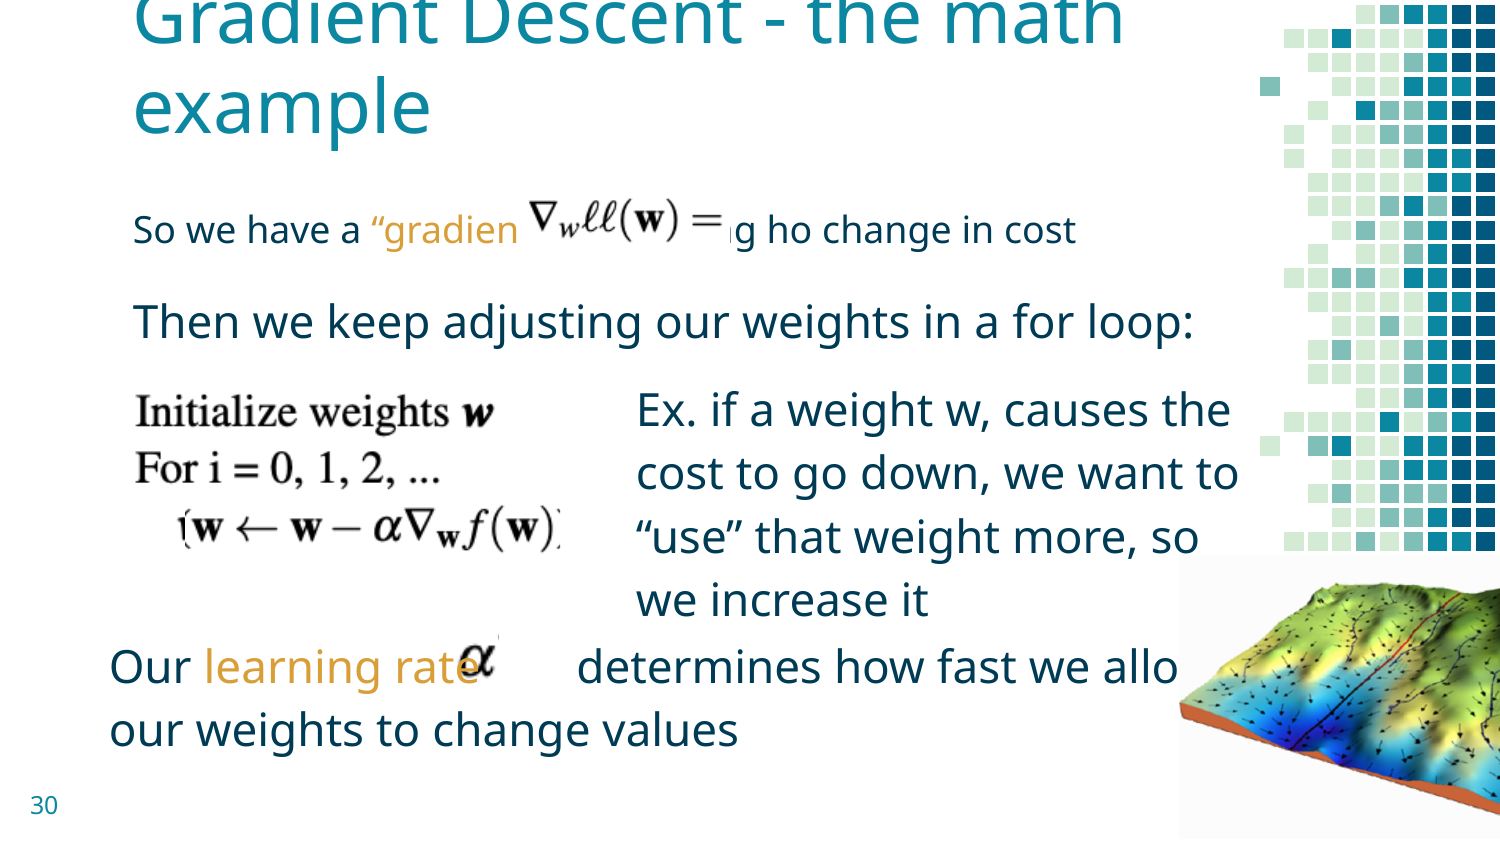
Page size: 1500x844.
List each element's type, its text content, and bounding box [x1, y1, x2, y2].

title Gradient Descent - the math example [117, 22, 1227, 164]
picture [446, 625, 499, 702]
list Ex. if a weight w, causes the cost to go down, we want to “use” that weight more, so we increase it [620, 357, 1257, 586]
list So we have a “gradient” calculating ho change in cost Then we keep adjusting our weights in a for loop: [117, 184, 1256, 372]
list Our learning rate determines how fast we allow our weights to change values [93, 614, 1173, 747]
picture [117, 373, 631, 576]
picture [517, 155, 731, 252]
picture [1178, 555, 1500, 840]
slide_number ‹#› [15, 774, 105, 839]
